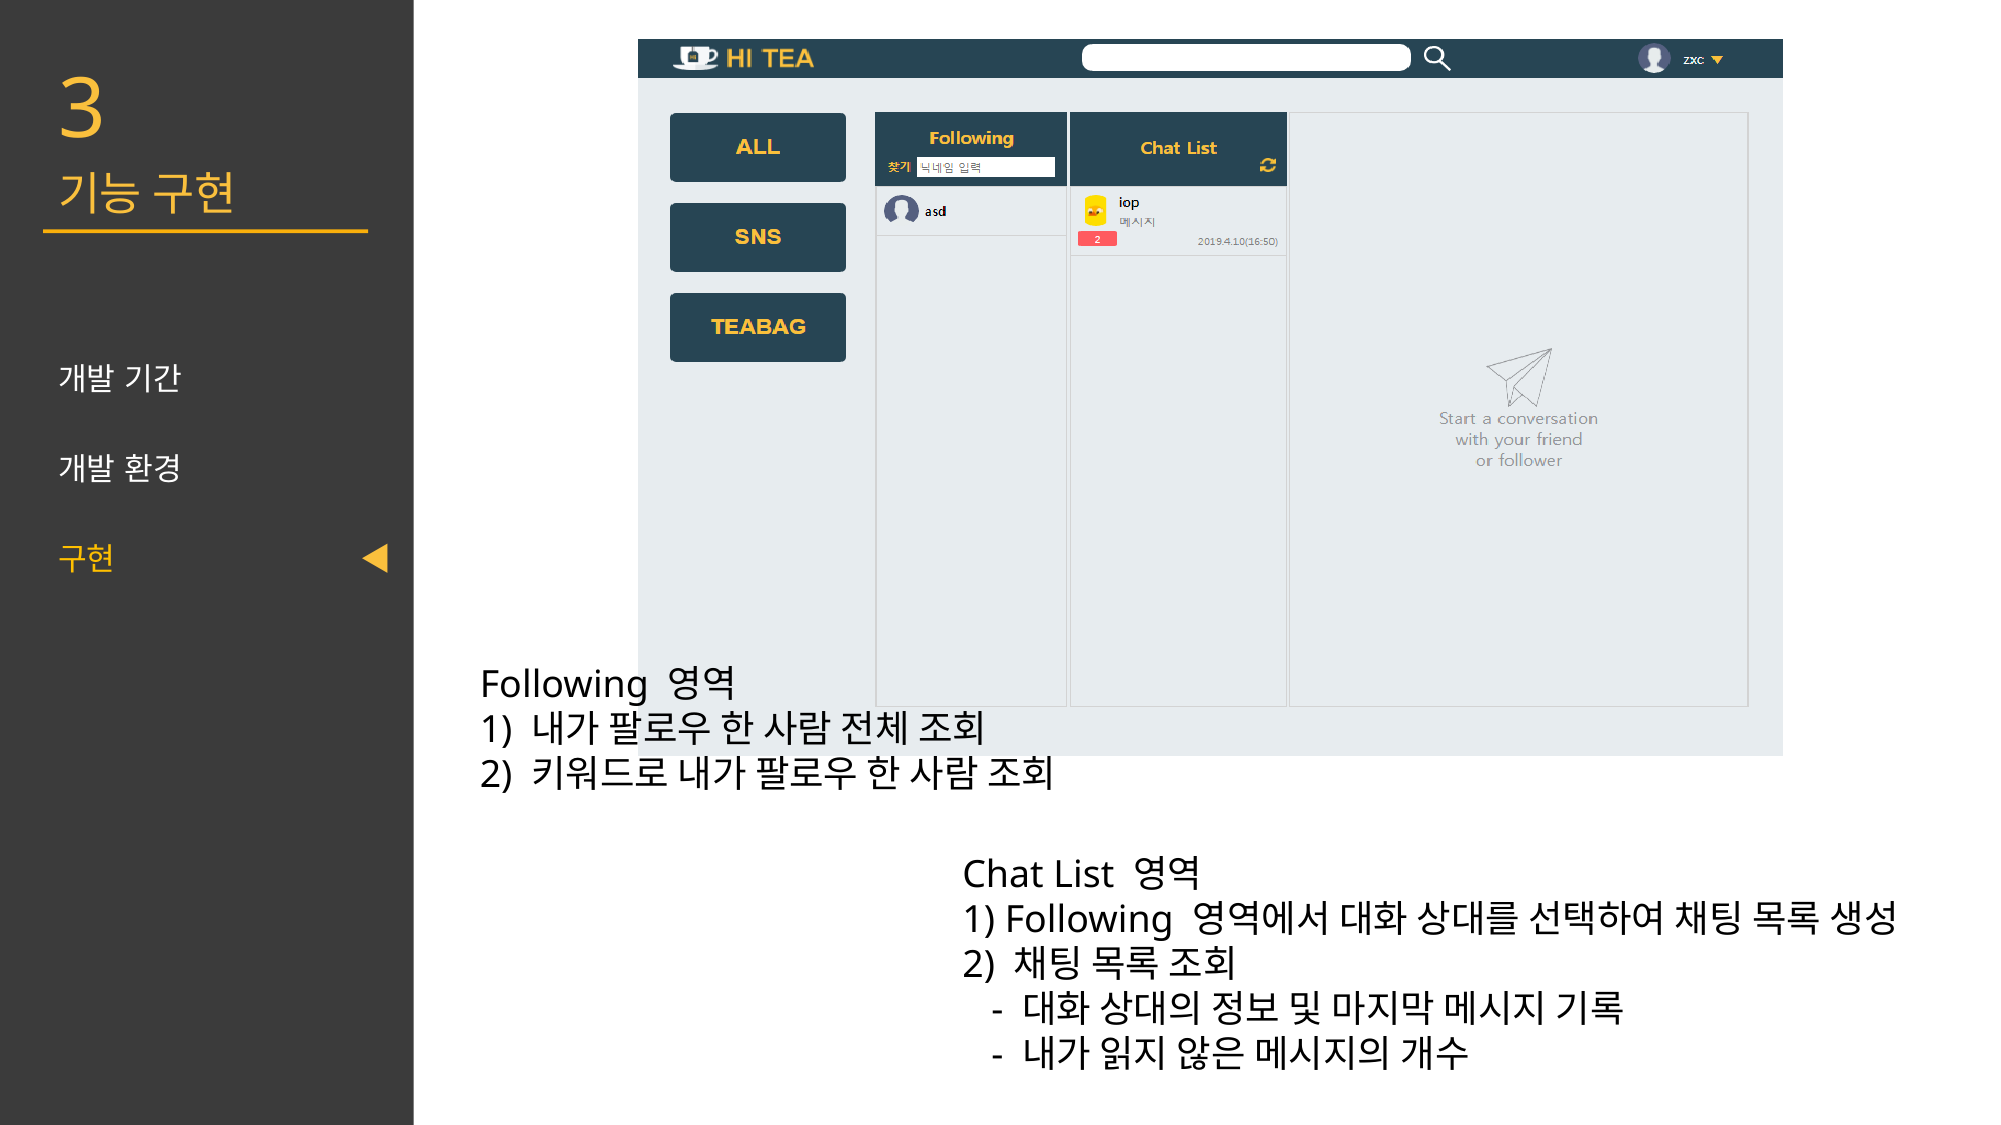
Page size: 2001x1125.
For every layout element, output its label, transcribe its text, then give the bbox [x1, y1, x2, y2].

text_box Chat List 영역 1) Following 영역에서 대화 상대를 선택하여 채팅 목록 생성 2) 채팅 목록 조회 - 대화 상대의 정보 및 마지막 메시지 기록 - 내가 읽지 않은 메시지의 개수 [947, 842, 2000, 1125]
text_box 3 기능 구현 개발 기간 개발 환경 구현 ◀ [43, 26, 408, 644]
picture [638, 39, 1783, 756]
text_box Following 영역 1) 내가 팔로우 한 사람 전체 조회 2) 키워드로 내가 팔로우 한 사람 조회 [465, 652, 1399, 826]
text_box [0, 0, 415, 1125]
